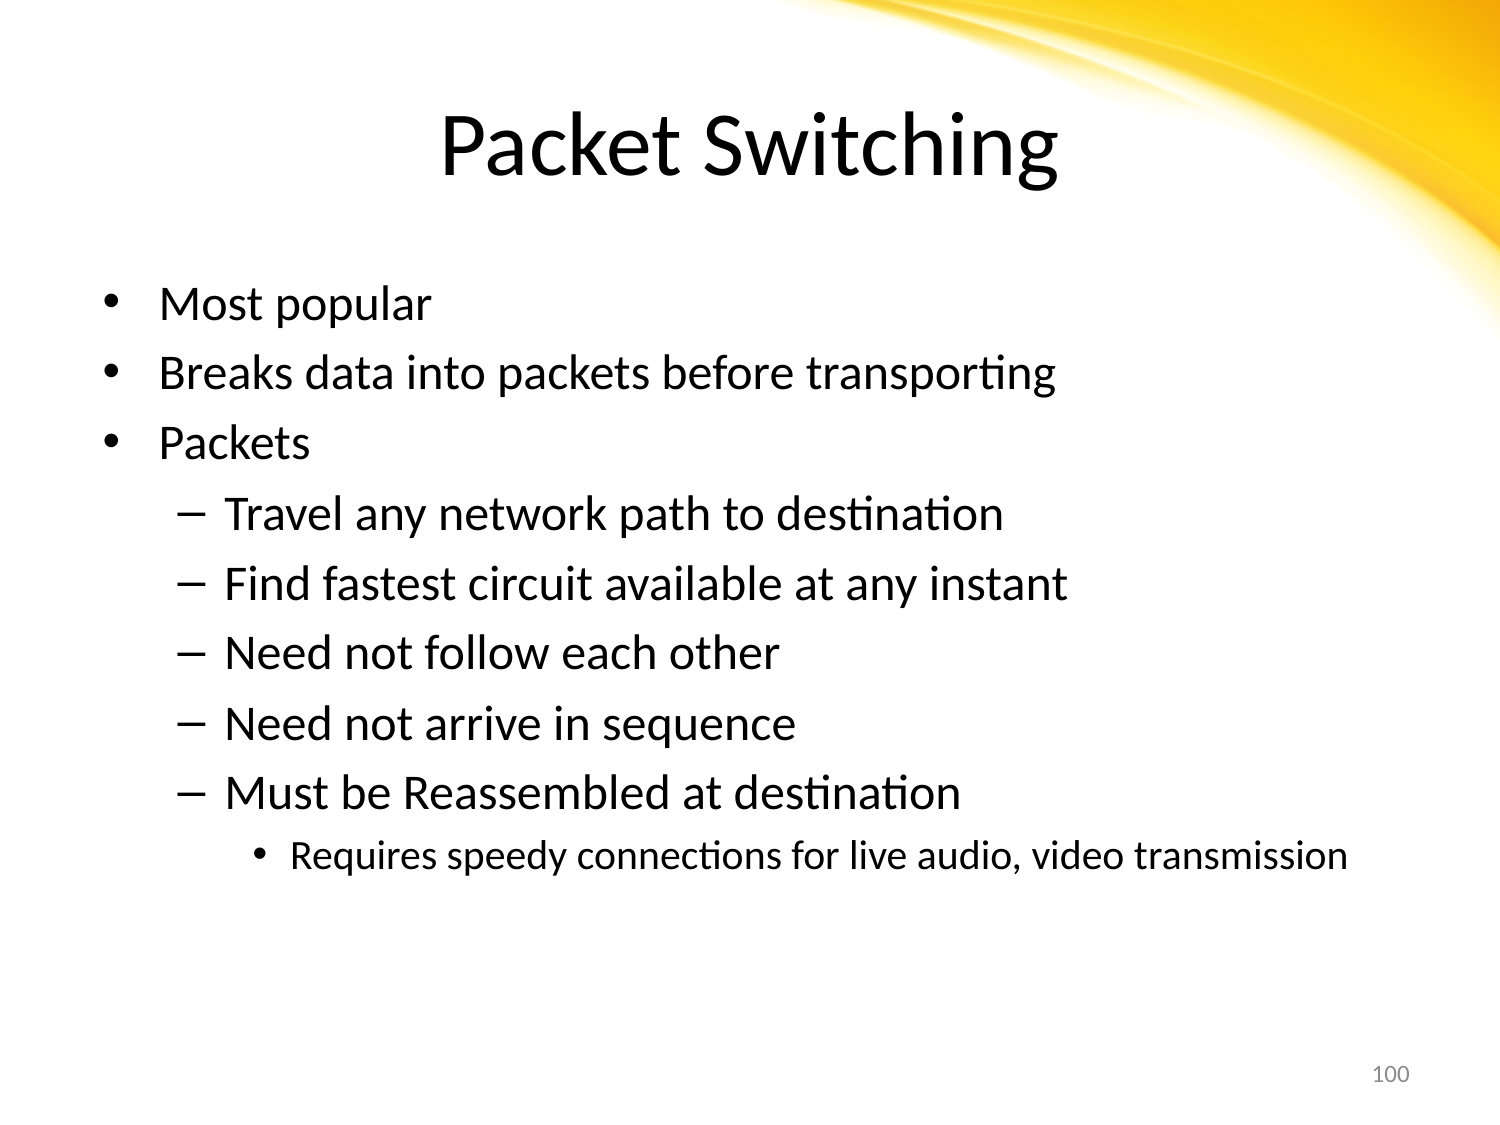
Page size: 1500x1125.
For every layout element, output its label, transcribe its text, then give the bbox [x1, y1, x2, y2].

title Packet Switching [75, 45, 1425, 233]
list Most popular Breaks data into packets before transporting Packets Travel any network path to destination Find fastest circuit available at any instant Need not follow each other Need not arrive in sequence Must be Reassembled at destination Requires speedy connections for live audio, video transmission [87, 262, 1388, 1013]
slide_number 100 [1074, 1042, 1425, 1103]
picture [770, 0, 1500, 348]
